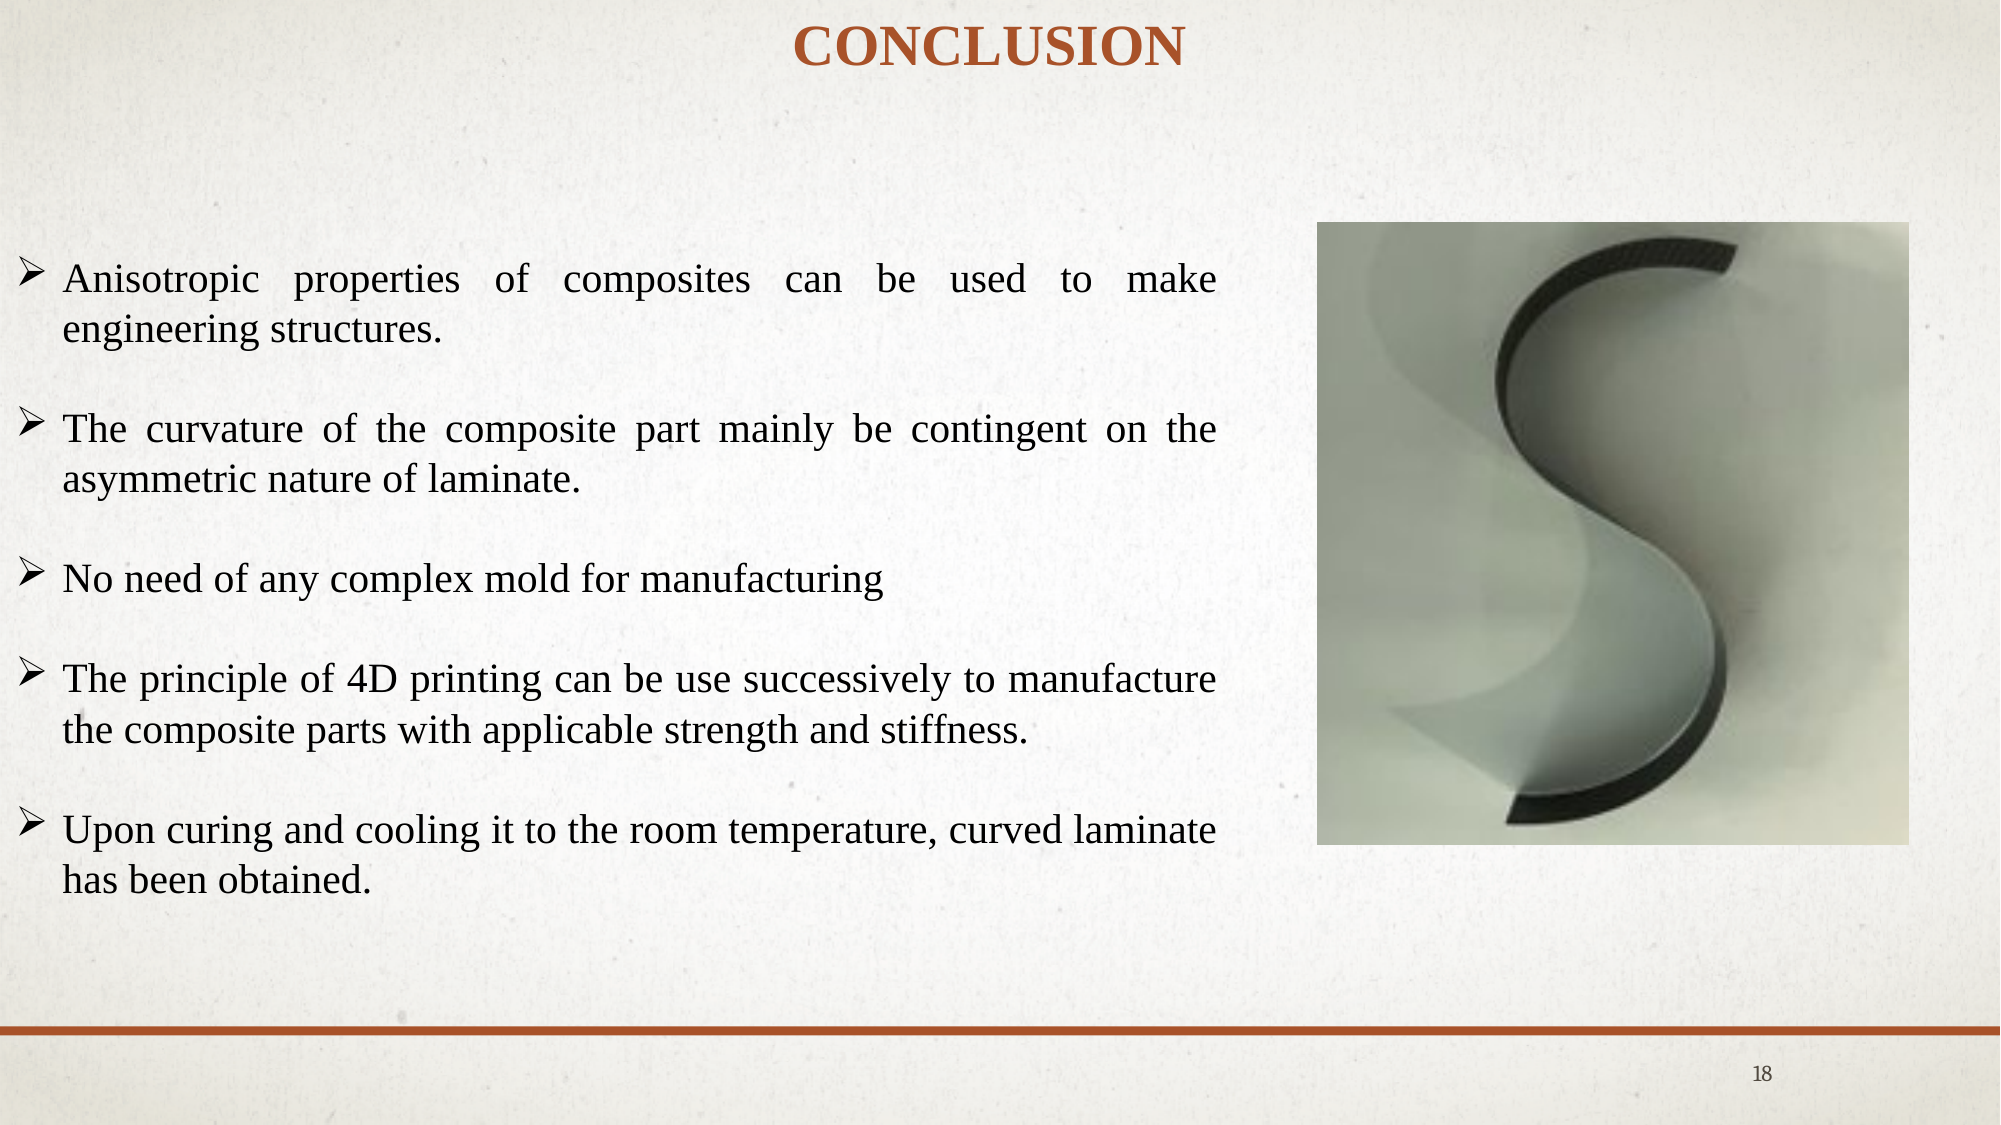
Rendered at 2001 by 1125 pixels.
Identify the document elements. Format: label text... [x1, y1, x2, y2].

picture [0, 0, 2001, 1125]
text_box Anisotropic properties of composites can be used to make engineering structures. The curvature of the composite part mainly be contingent on the asymmetric nature of laminate. No need of any complex mold for manufacturing The principle of 4D printing can be use successively to manufacture the composite parts with applicable strength and stiffness. Upon curing and cooling it to the room temperature, curved laminate has been obtained. [0, 193, 1233, 1054]
slide_number 18 [1672, 1053, 1788, 1093]
text_box conclusion [777, 0, 1228, 85]
